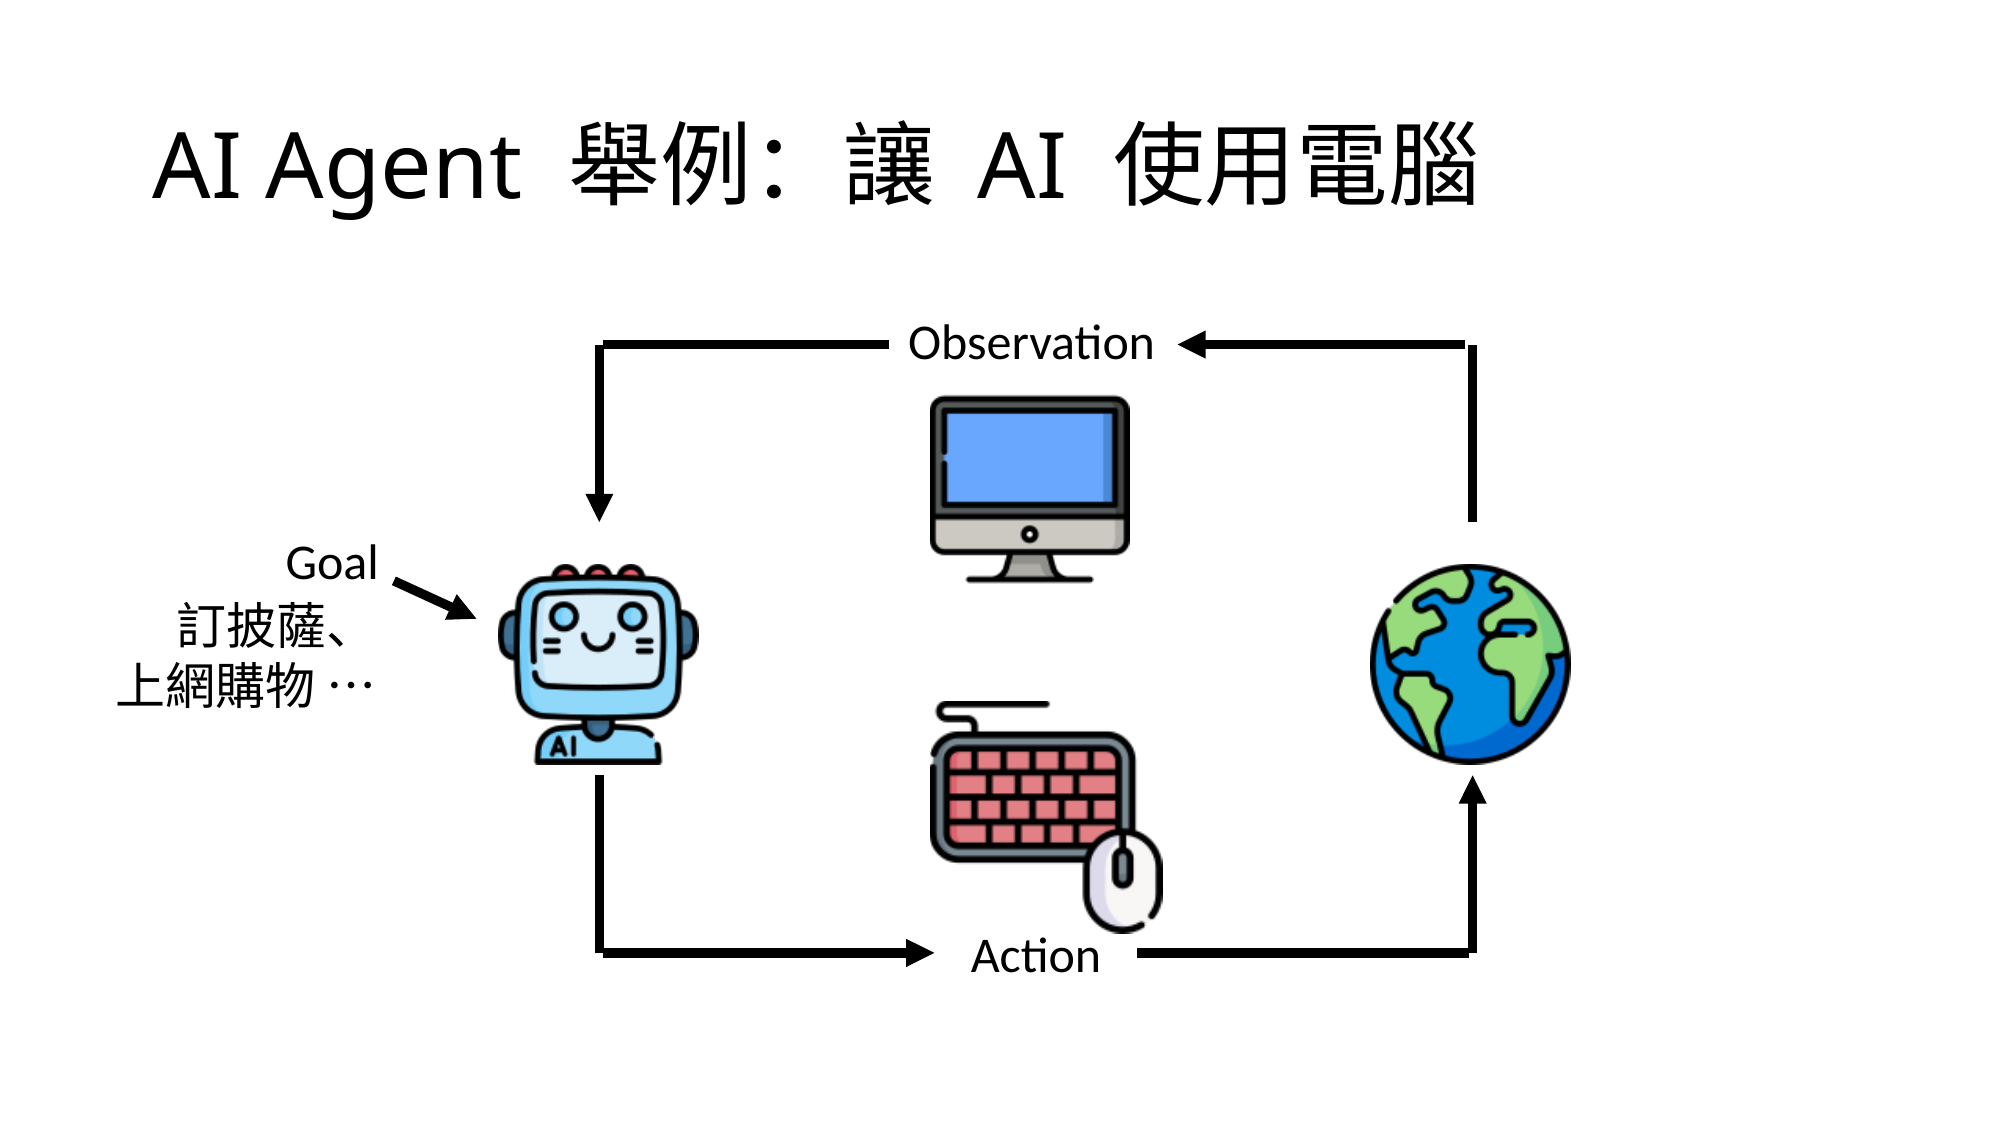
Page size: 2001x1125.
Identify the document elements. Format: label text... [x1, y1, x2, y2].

picture [929, 389, 1131, 591]
text_box Observation [869, 302, 1194, 378]
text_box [393, 580, 477, 619]
title AI Agent 舉例：讓 AI 使用電腦 [137, 59, 1863, 278]
picture [1369, 564, 1571, 765]
picture [929, 701, 1163, 935]
text_box 訂披薩、 上網購物 … [76, 586, 392, 722]
text_box Action [874, 915, 1198, 990]
text_box Goal [227, 521, 394, 586]
picture [498, 564, 699, 765]
